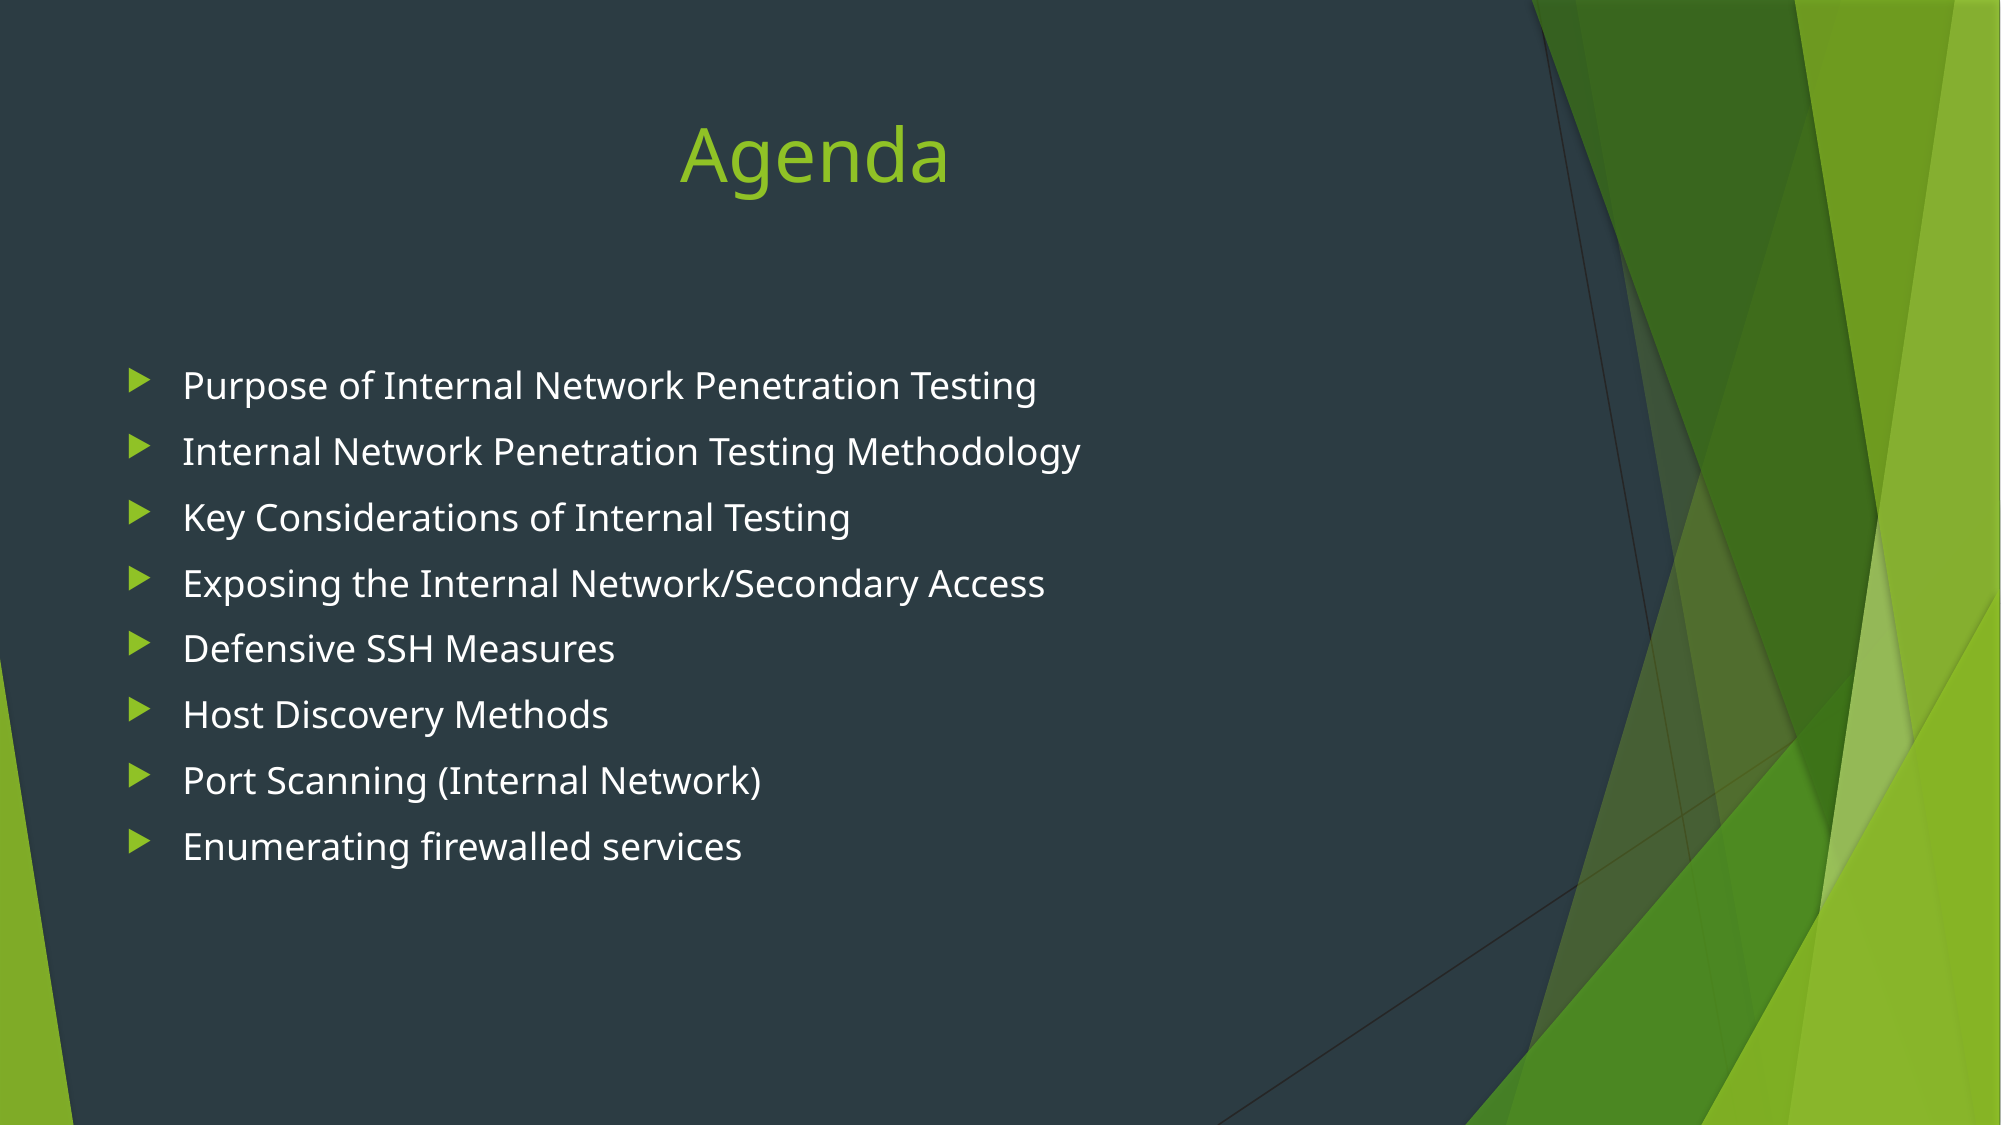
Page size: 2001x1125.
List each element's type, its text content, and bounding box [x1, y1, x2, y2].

title Agenda [111, 99, 1522, 317]
list Purpose of Internal Network Penetration Testing Internal Network Penetration Testing Methodology Key Considerations of Internal Testing Exposing the Internal Network/Secondary Access Defensive SSH Measures Host Discovery Methods Port Scanning (Internal Network) Enumerating firewalled services [111, 354, 1522, 992]
